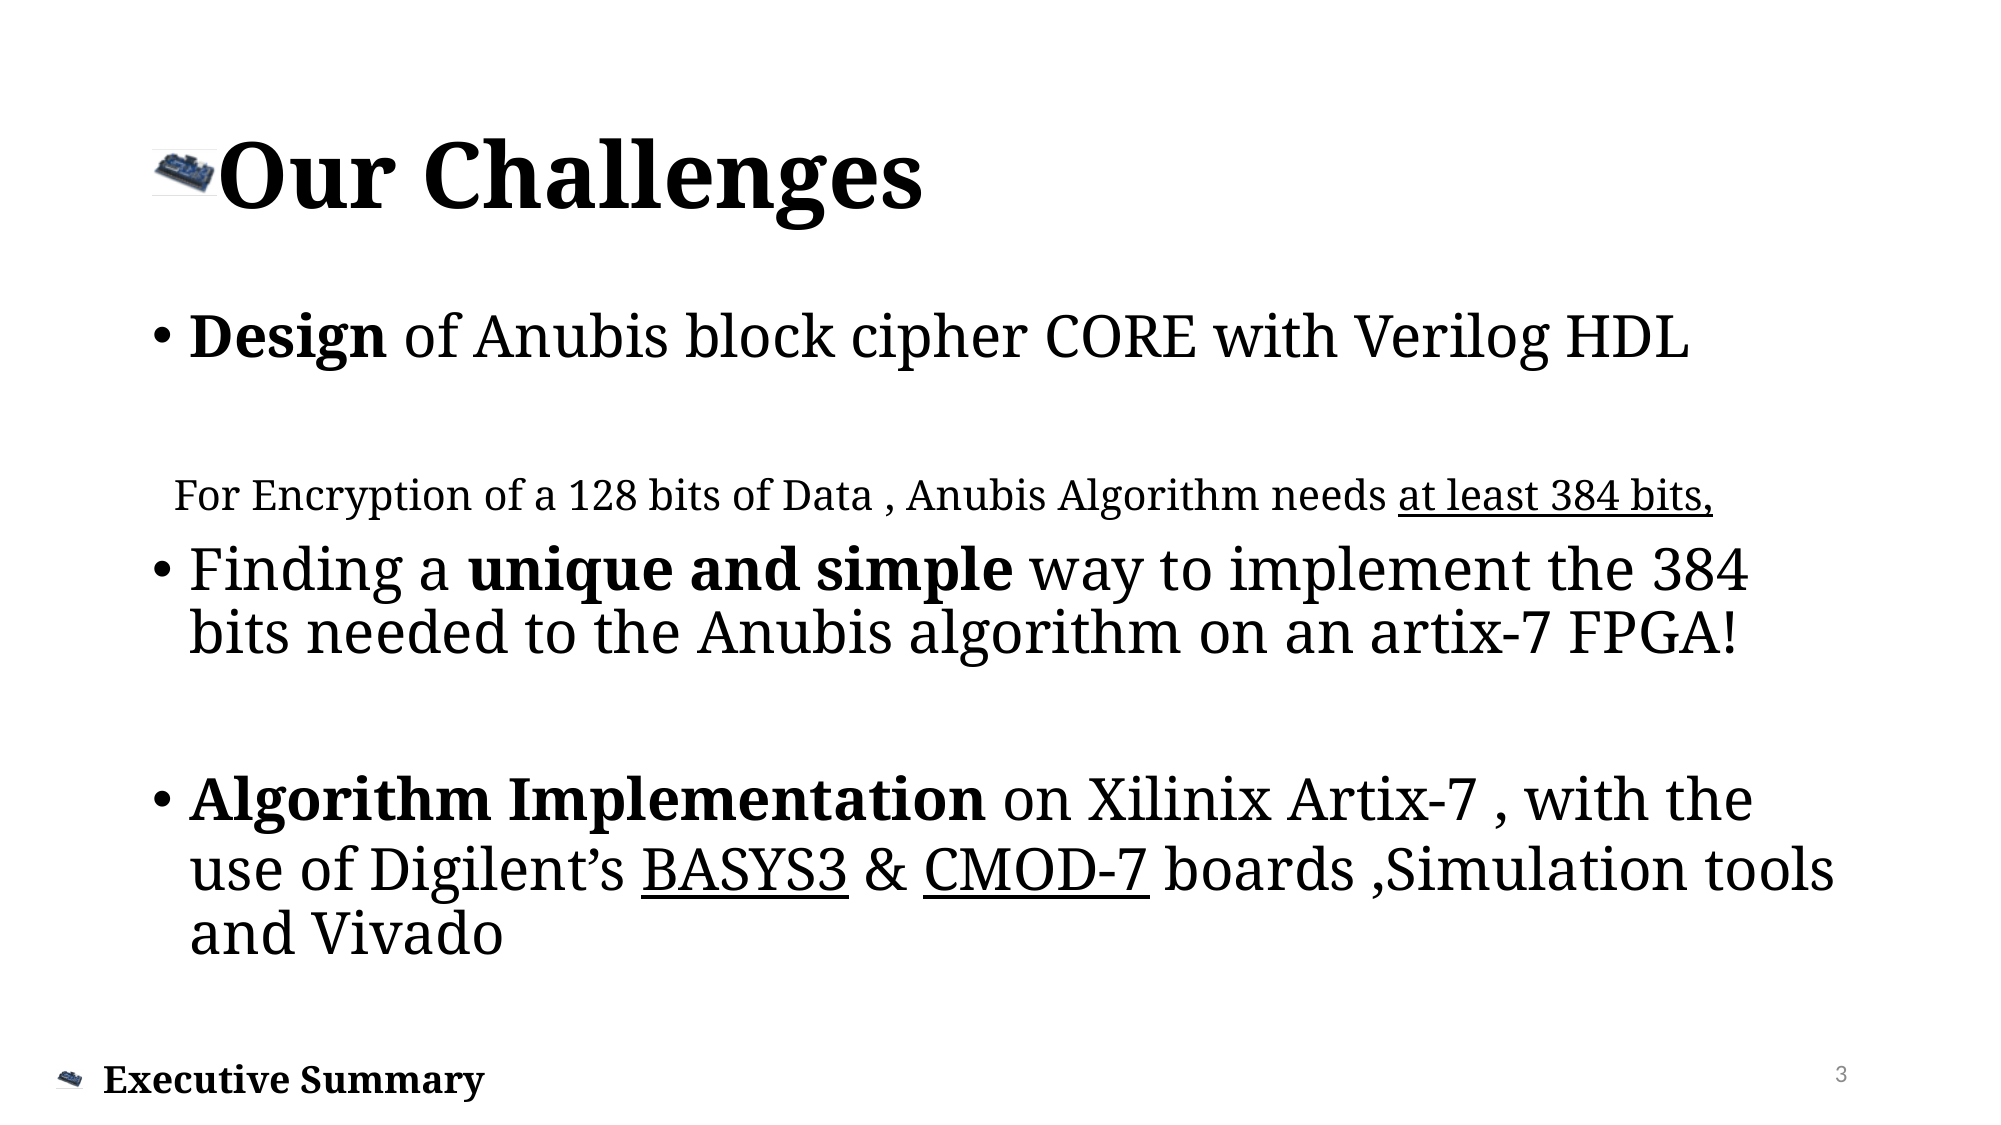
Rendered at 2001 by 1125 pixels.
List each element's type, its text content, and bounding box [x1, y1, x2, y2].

picture [152, 140, 217, 205]
title Our Challenges [137, 52, 1863, 271]
picture [56, 1065, 83, 1092]
list Design of Anubis block cipher CORE with Verilog HDL For Encryption of a 128 bits of Data , Anubis Algorithm needs at least 384 bits, Finding a unique and simple way to implement the 384 bits needed to the Anubis algorithm on an artix-7 FPGA! Algorithm Implementation on Xilinix Artix-7 , with the use of Digilent’s BASYS3 & CMOD-7 boards ,Simulation tools and Vivado [137, 299, 1863, 1014]
slide_number 3 [1412, 1042, 1863, 1103]
text_box Executive Summary [41, 1026, 1042, 1109]
